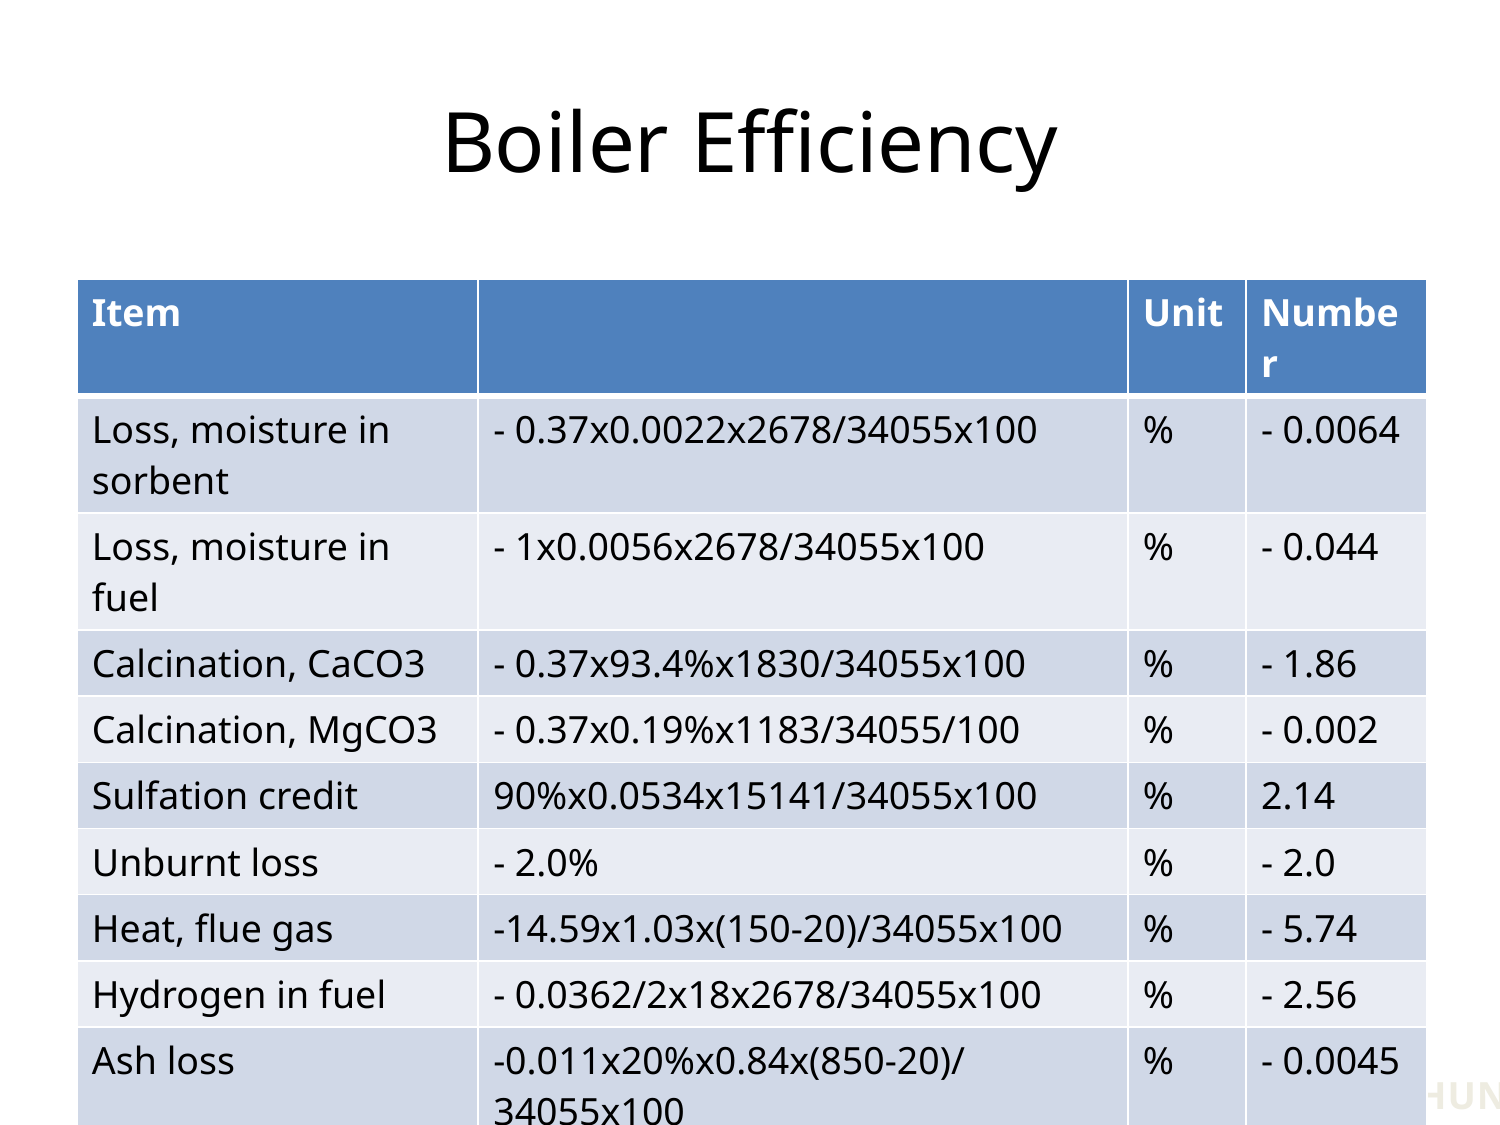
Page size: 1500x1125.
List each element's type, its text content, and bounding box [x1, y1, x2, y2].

table_cell Sulfation credit [78, 763, 477, 828]
table_cell - 2.0% [479, 829, 1127, 894]
table_cell - 2.56 [1247, 962, 1426, 1026]
table_cell % [1129, 399, 1245, 512]
table_cell Calcination, MgCO3 [78, 697, 477, 762]
table_cell 90%x0.0534x15141/34055x100 [479, 763, 1127, 828]
table_cell Calcination, CaCO3 [78, 631, 477, 695]
table_cell - 2.0 [1247, 829, 1426, 894]
table_cell - 1x0.0056x2678/34055x100 [479, 514, 1127, 629]
title Boiler Efficiency [75, 45, 1425, 233]
table_cell - 0.0045 [1247, 1028, 1426, 1125]
table_cell % [1129, 514, 1245, 629]
table_cell % [1129, 895, 1245, 960]
table_cell - 1.86 [1247, 631, 1426, 695]
table_cell - 0.0064 [1247, 399, 1426, 512]
table_cell - 0.37x0.19%x1183/34055/100 [479, 697, 1127, 762]
table_cell % [1129, 763, 1245, 828]
table_cell % [1129, 631, 1245, 695]
table_cell -0.011x20%x0.84x(850-20)/34055x100 [479, 1028, 1127, 1125]
table_cell Heat, flue gas [78, 895, 477, 960]
table_cell Hydrogen in fuel [78, 962, 477, 1026]
table_cell % [1129, 962, 1245, 1026]
table_cell 2.14 [1247, 763, 1426, 828]
table_header [479, 280, 1127, 393]
table_header Unit [1129, 280, 1245, 393]
table_cell Ash loss [78, 1028, 477, 1125]
table_cell % [1129, 829, 1245, 894]
table_cell Loss, moisture in sorbent [78, 399, 477, 512]
table_cell - 0.37x93.4%x1830/34055x100 [479, 631, 1127, 695]
table_cell - 0.37x0.0022x2678/34055x100 [479, 399, 1127, 512]
table_cell -14.59x1.03x(150-20)/34055x100 [479, 895, 1127, 960]
table_cell % [1129, 697, 1245, 762]
table_cell - 5.74 [1247, 895, 1426, 960]
table_cell % [1129, 1028, 1245, 1125]
table_cell Unburnt loss [78, 829, 477, 894]
table_cell - 0.002 [1247, 697, 1426, 762]
table_cell Loss, moisture in fuel [78, 514, 477, 629]
table_header Item [78, 280, 477, 393]
table_cell - 0.044 [1247, 514, 1426, 629]
table_cell - 0.0362/2x18x2678/34055x100 [479, 962, 1127, 1026]
table_header Number [1247, 280, 1426, 393]
